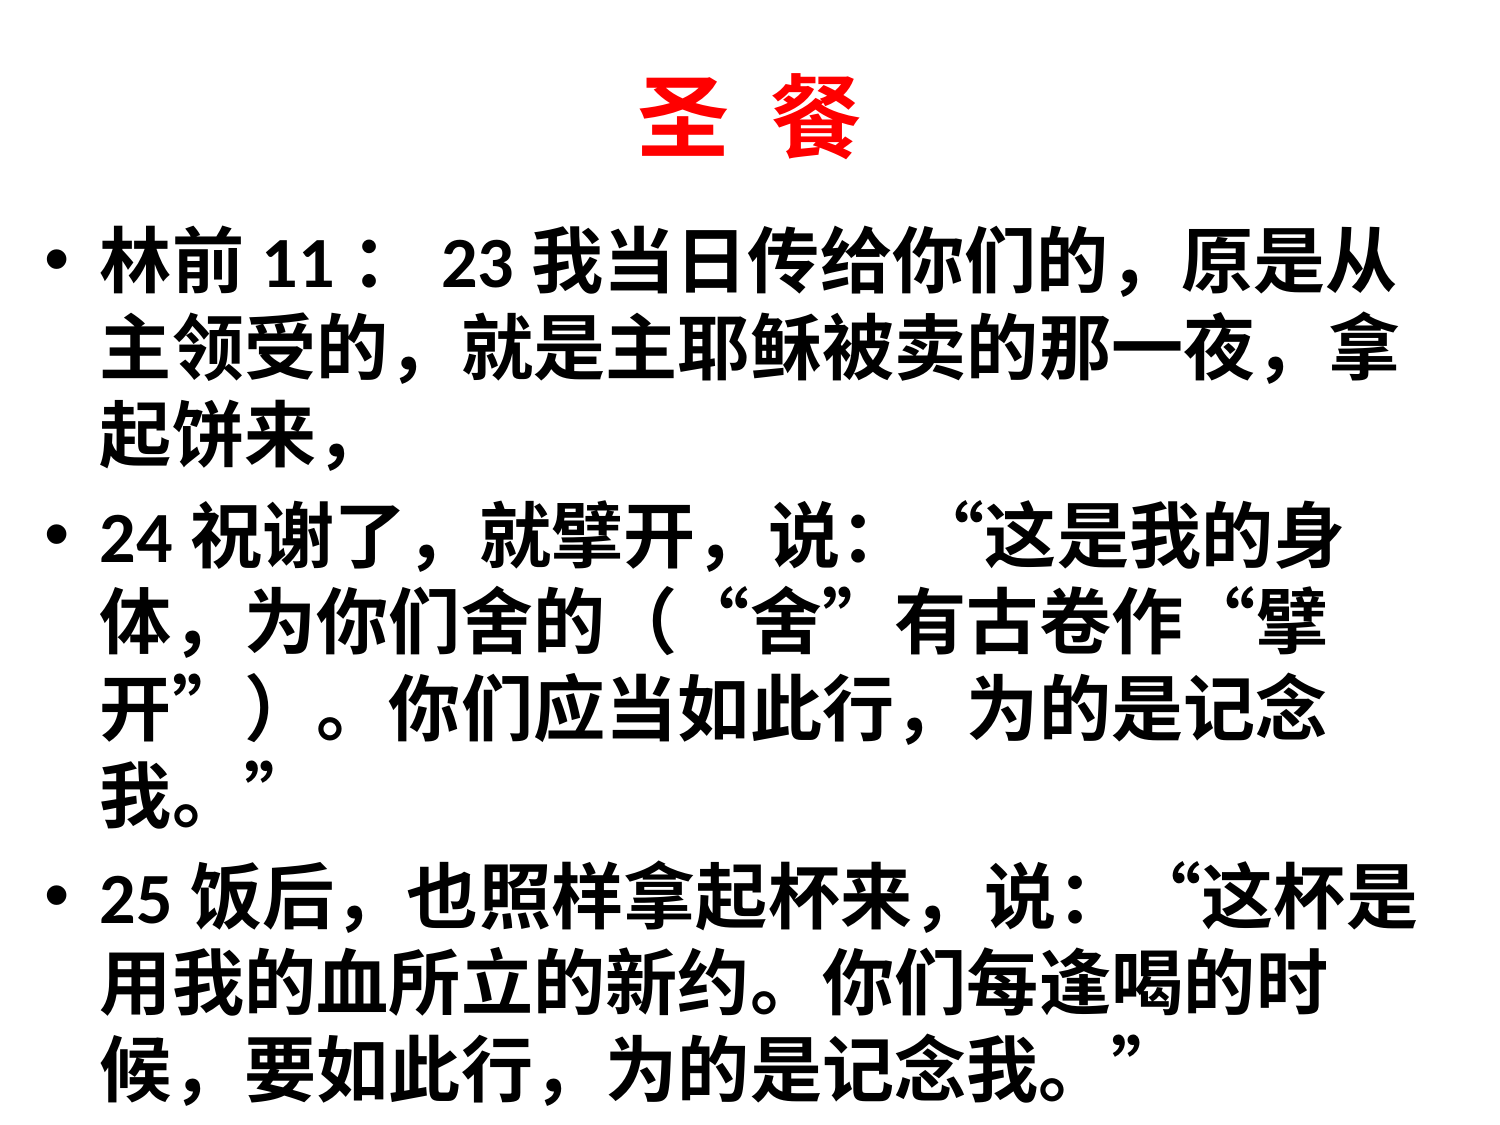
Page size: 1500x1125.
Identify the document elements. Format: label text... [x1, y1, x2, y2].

list 林前11：23我当日传给你们的，原是从主领受的，就是主耶稣被卖的那一夜，拿起饼来， 24祝谢了，就擘开，说：“这是我的身体，为你们舍的（“舍”有古卷作“擘开”）。你们应当如此行，为的是记念我。” 25饭后，也照样拿起杯来，说：“这杯是用我的血所立的新约。你们每逢喝的时候，要如此行，为的是记念我。” [29, 208, 1471, 1125]
title 圣 餐 [75, 20, 1425, 208]
